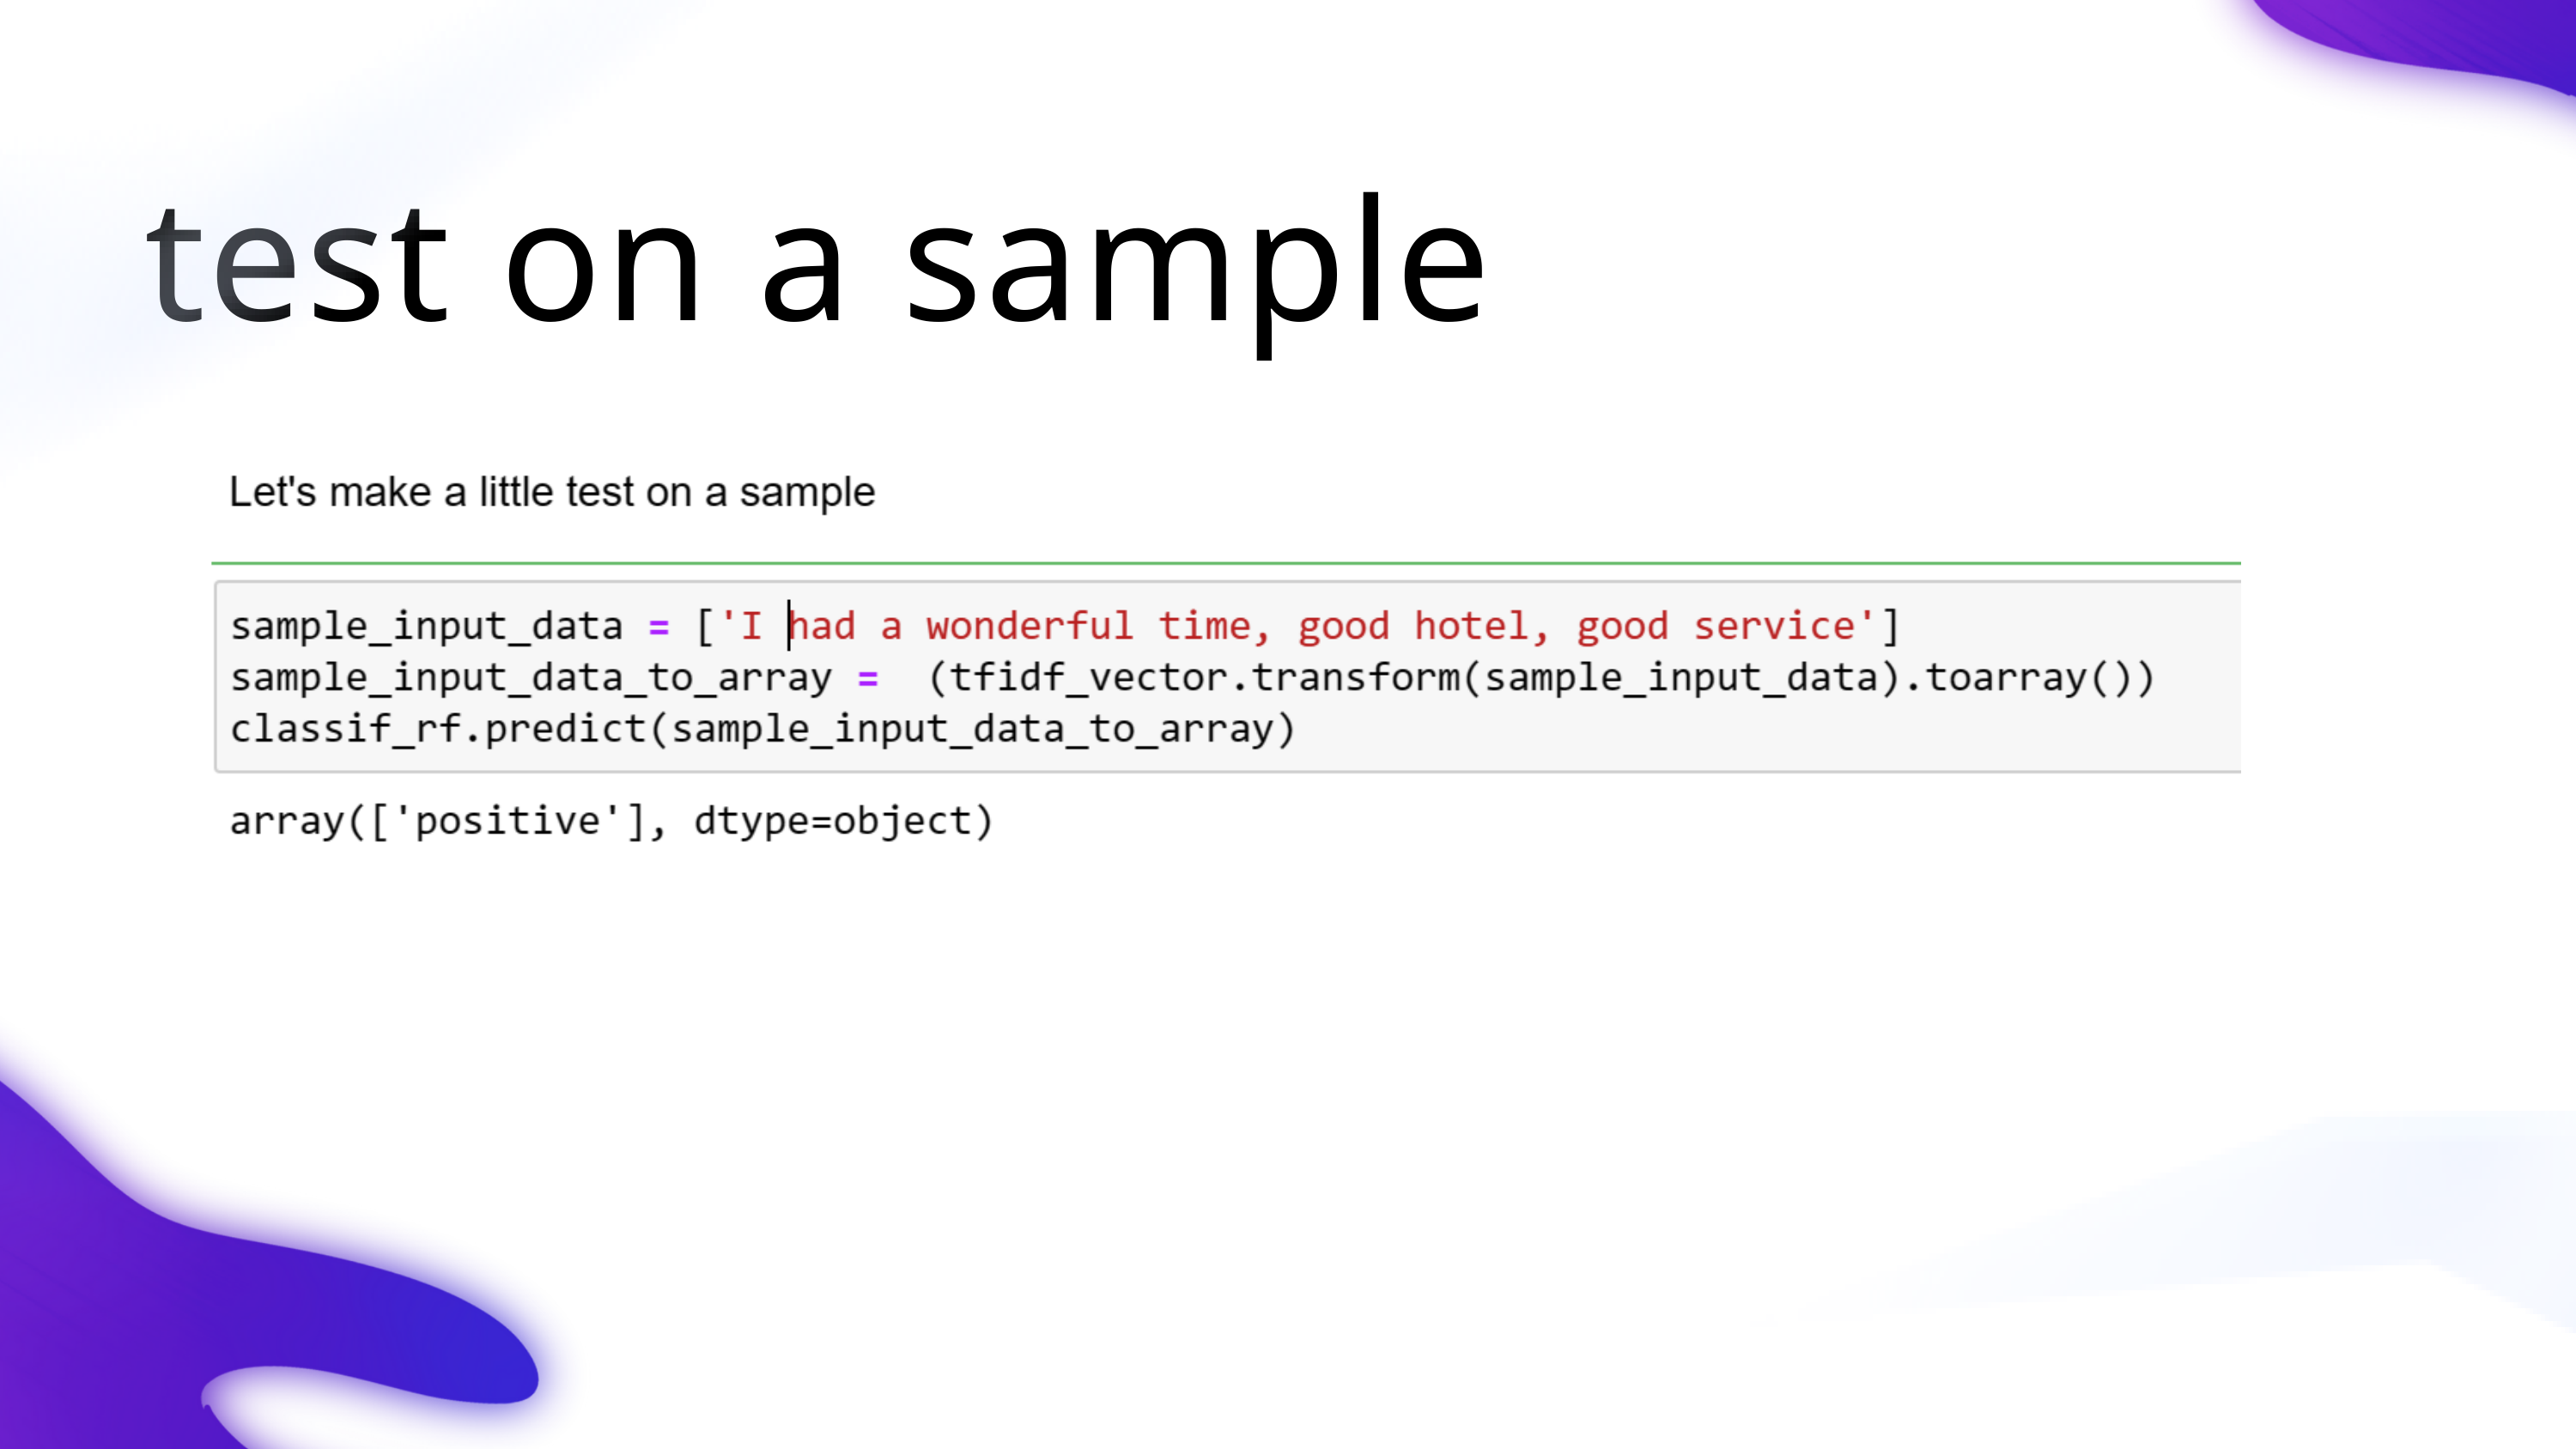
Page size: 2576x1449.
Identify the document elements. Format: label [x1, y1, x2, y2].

text_box [0, 0, 2576, 1449]
text_box [2321, 0, 2576, 580]
